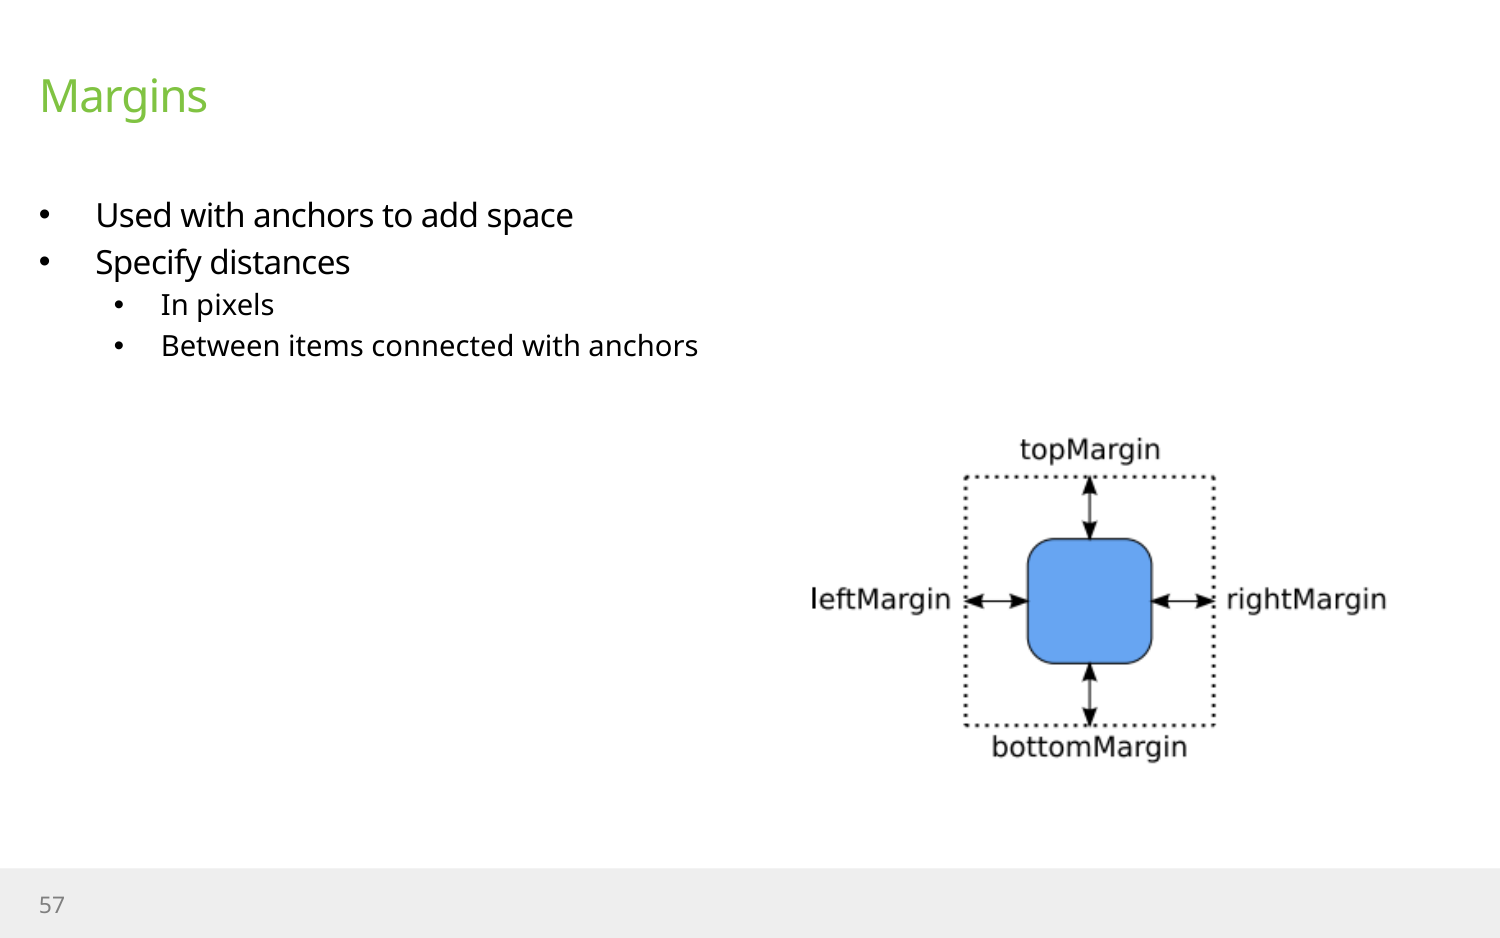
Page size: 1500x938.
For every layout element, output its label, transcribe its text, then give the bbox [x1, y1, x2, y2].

title Margins [39, 66, 1052, 194]
picture [811, 415, 1397, 785]
list Used with anchors to add space Specify distances In pixels Between items connected with anchors [39, 194, 1471, 846]
slide_number 57 [39, 892, 410, 921]
